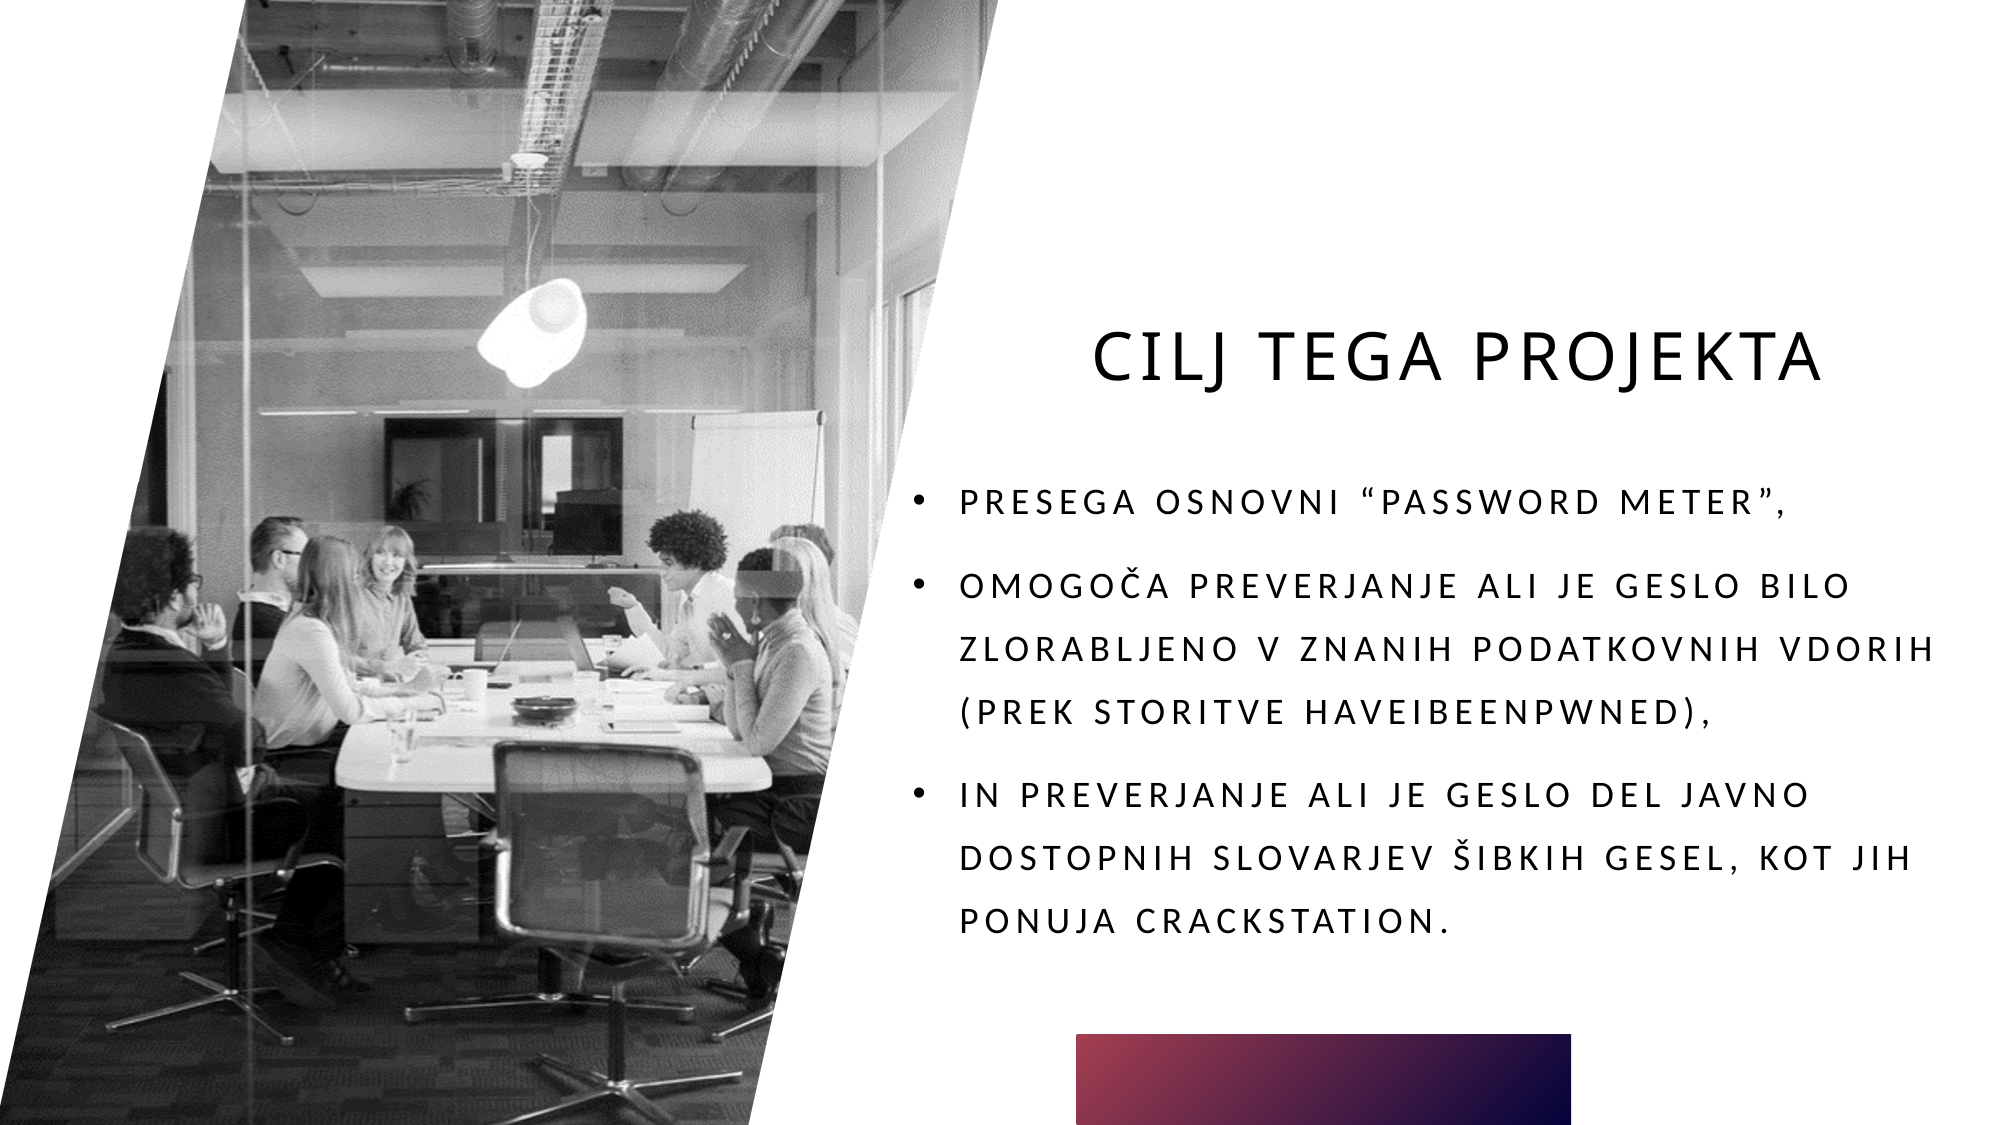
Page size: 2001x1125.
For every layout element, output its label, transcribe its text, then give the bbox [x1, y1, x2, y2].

title Cilj tega projekta [1076, 75, 1871, 402]
list presega osnovni “password meter”, omogoča preverjanje ali je geslo bilo zlorabljeno v znanih podatkovnih vdorih (prek storitve HaveIBeenPwned), in preverjanje ali je geslo del javno dostopnih slovarjev šibkih gesel, kot jih ponuja Crackstation. [999, 451, 1969, 966]
picture [0, 0, 999, 1125]
